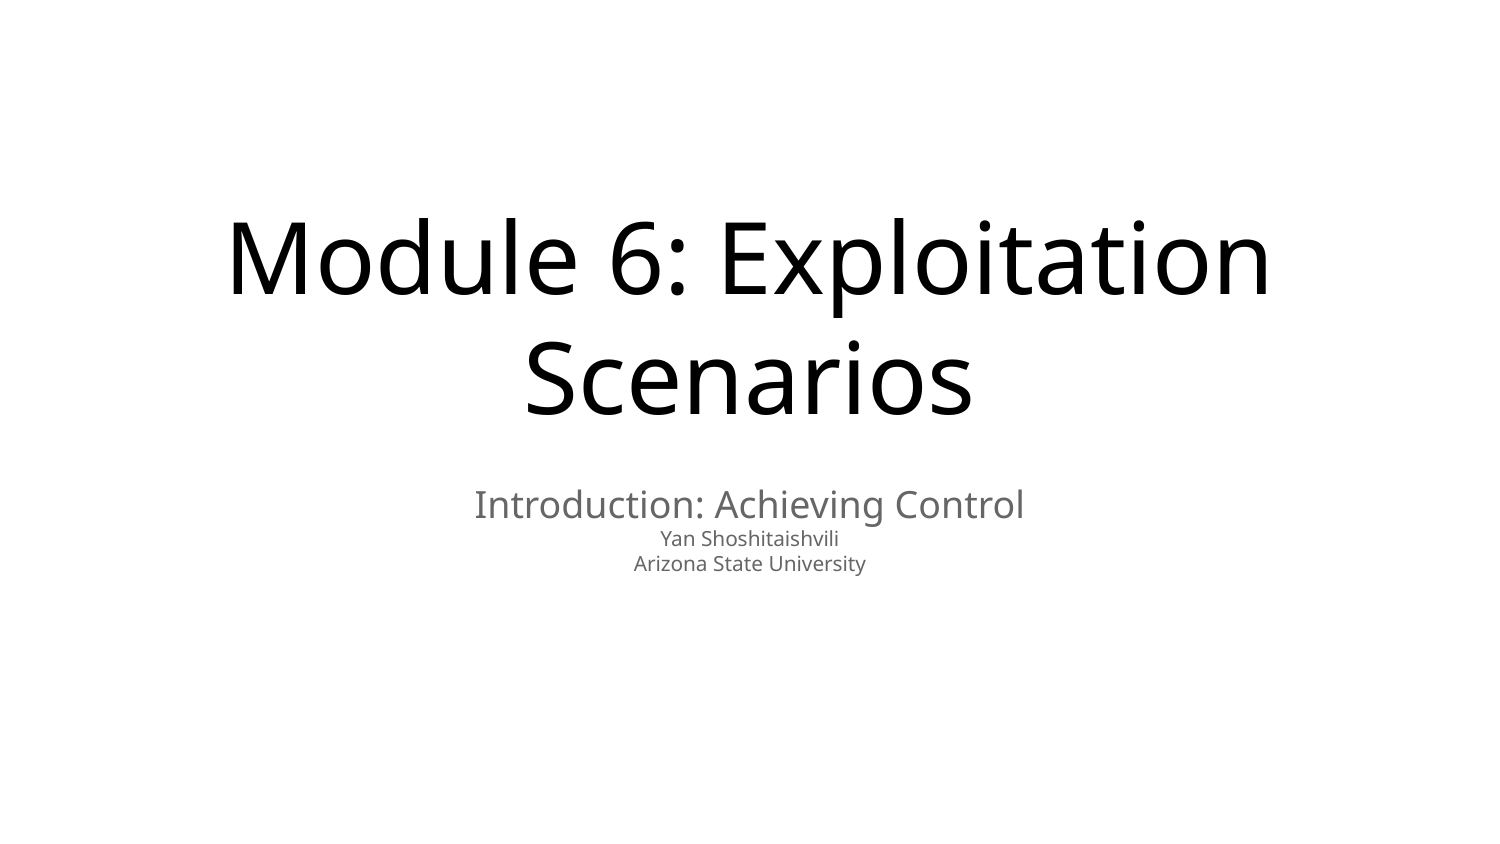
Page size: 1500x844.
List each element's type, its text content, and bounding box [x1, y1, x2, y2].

title Module 6: Exploitation Scenarios [112, 259, 1388, 450]
subtitle Introduction: Achieving Control Yan Shoshitaishvili Arizona State University [112, 465, 1388, 595]
